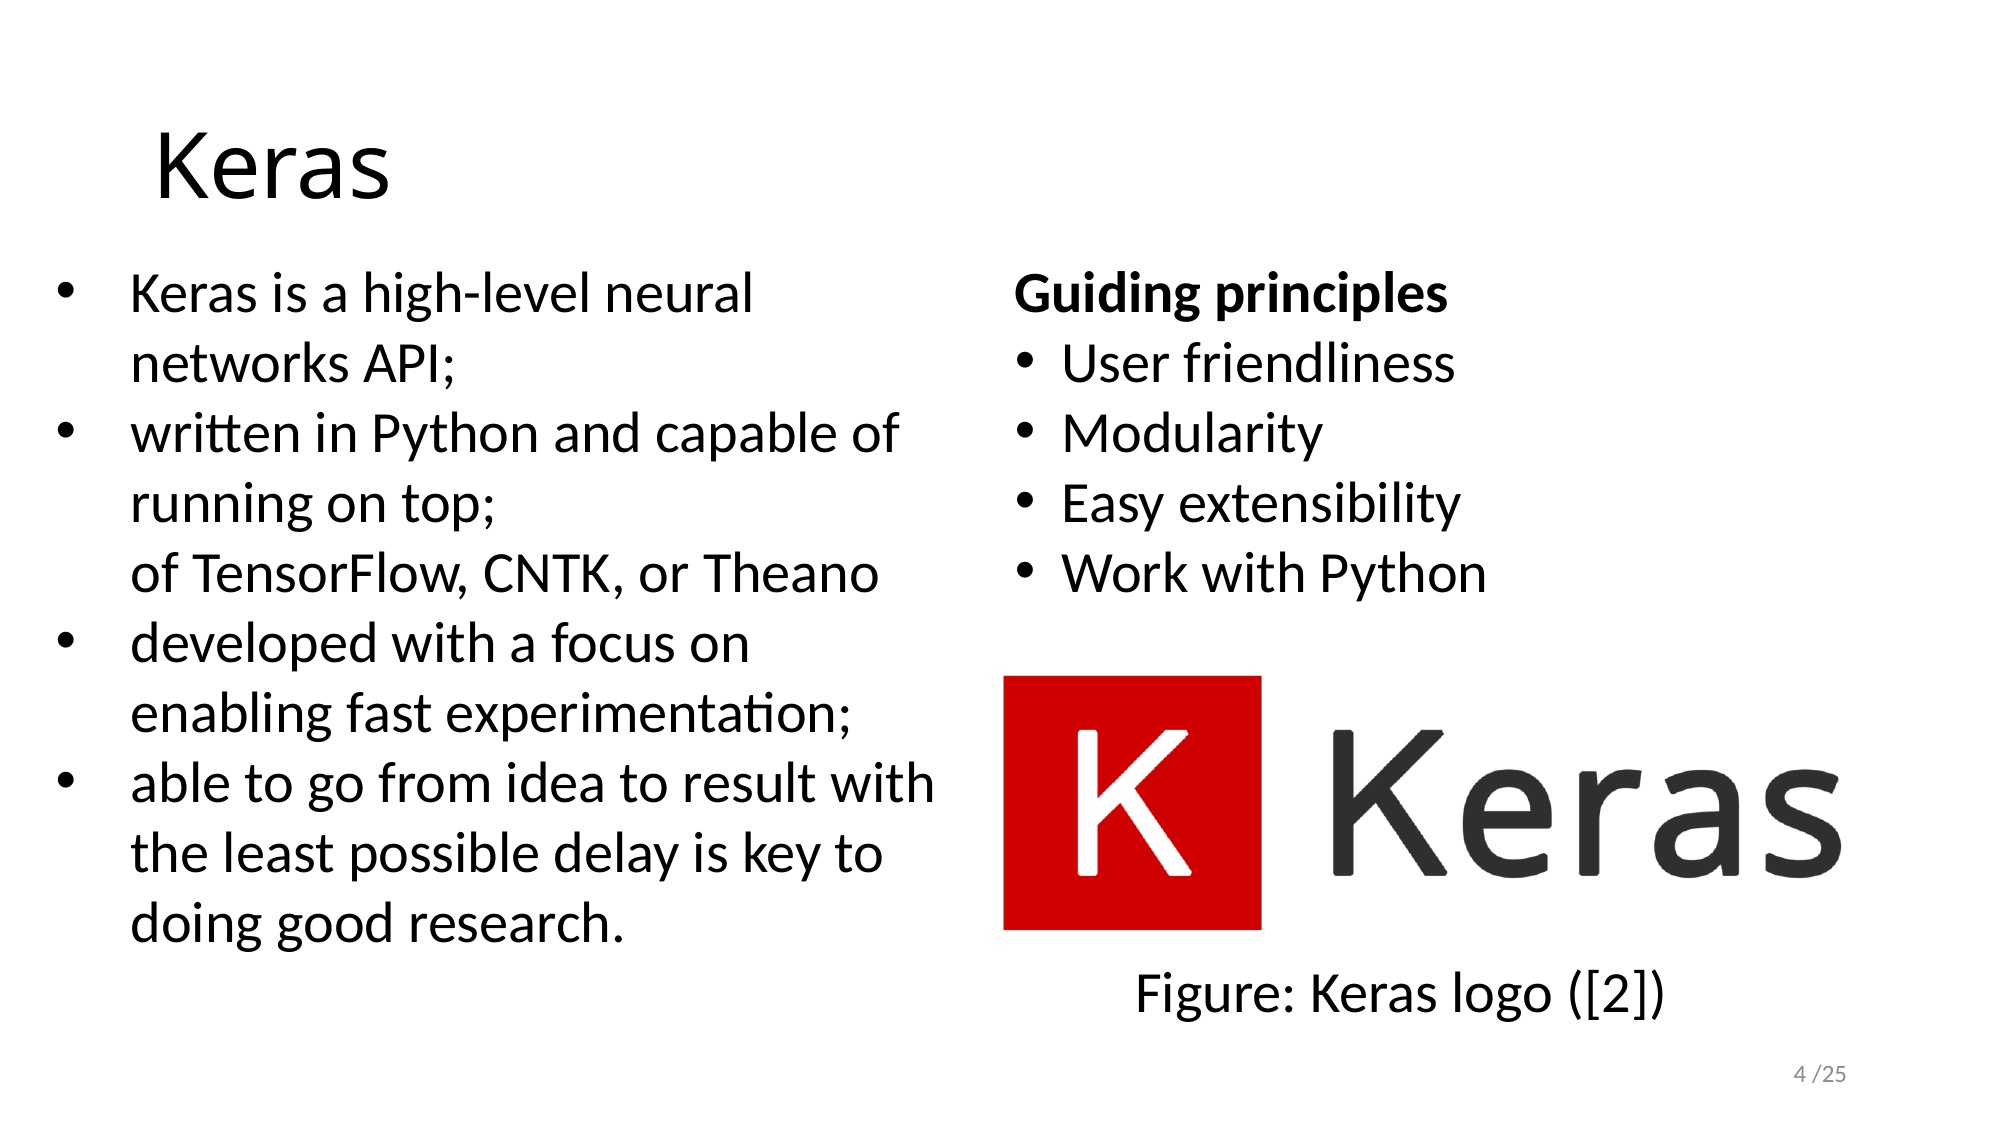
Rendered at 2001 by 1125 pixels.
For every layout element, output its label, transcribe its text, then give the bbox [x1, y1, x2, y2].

slide_number 4 /25 [1412, 1042, 1863, 1103]
title Keras [137, 59, 1863, 278]
picture [999, 671, 1903, 934]
text_box Figure: Keras logo ([2]) [1120, 947, 1696, 1032]
text_box Guiding principles User friendliness Modularity Easy extensibility Work with Python [999, 247, 1963, 612]
text_box Keras is a high-level neural networks API; written in Python and capable of running on top; of TensorFlow, CNTK, or Theano developed with a focus on enabling fast experimentation; able to go from idea to result with the least possible delay is key to doing good research. [40, 247, 970, 1032]
